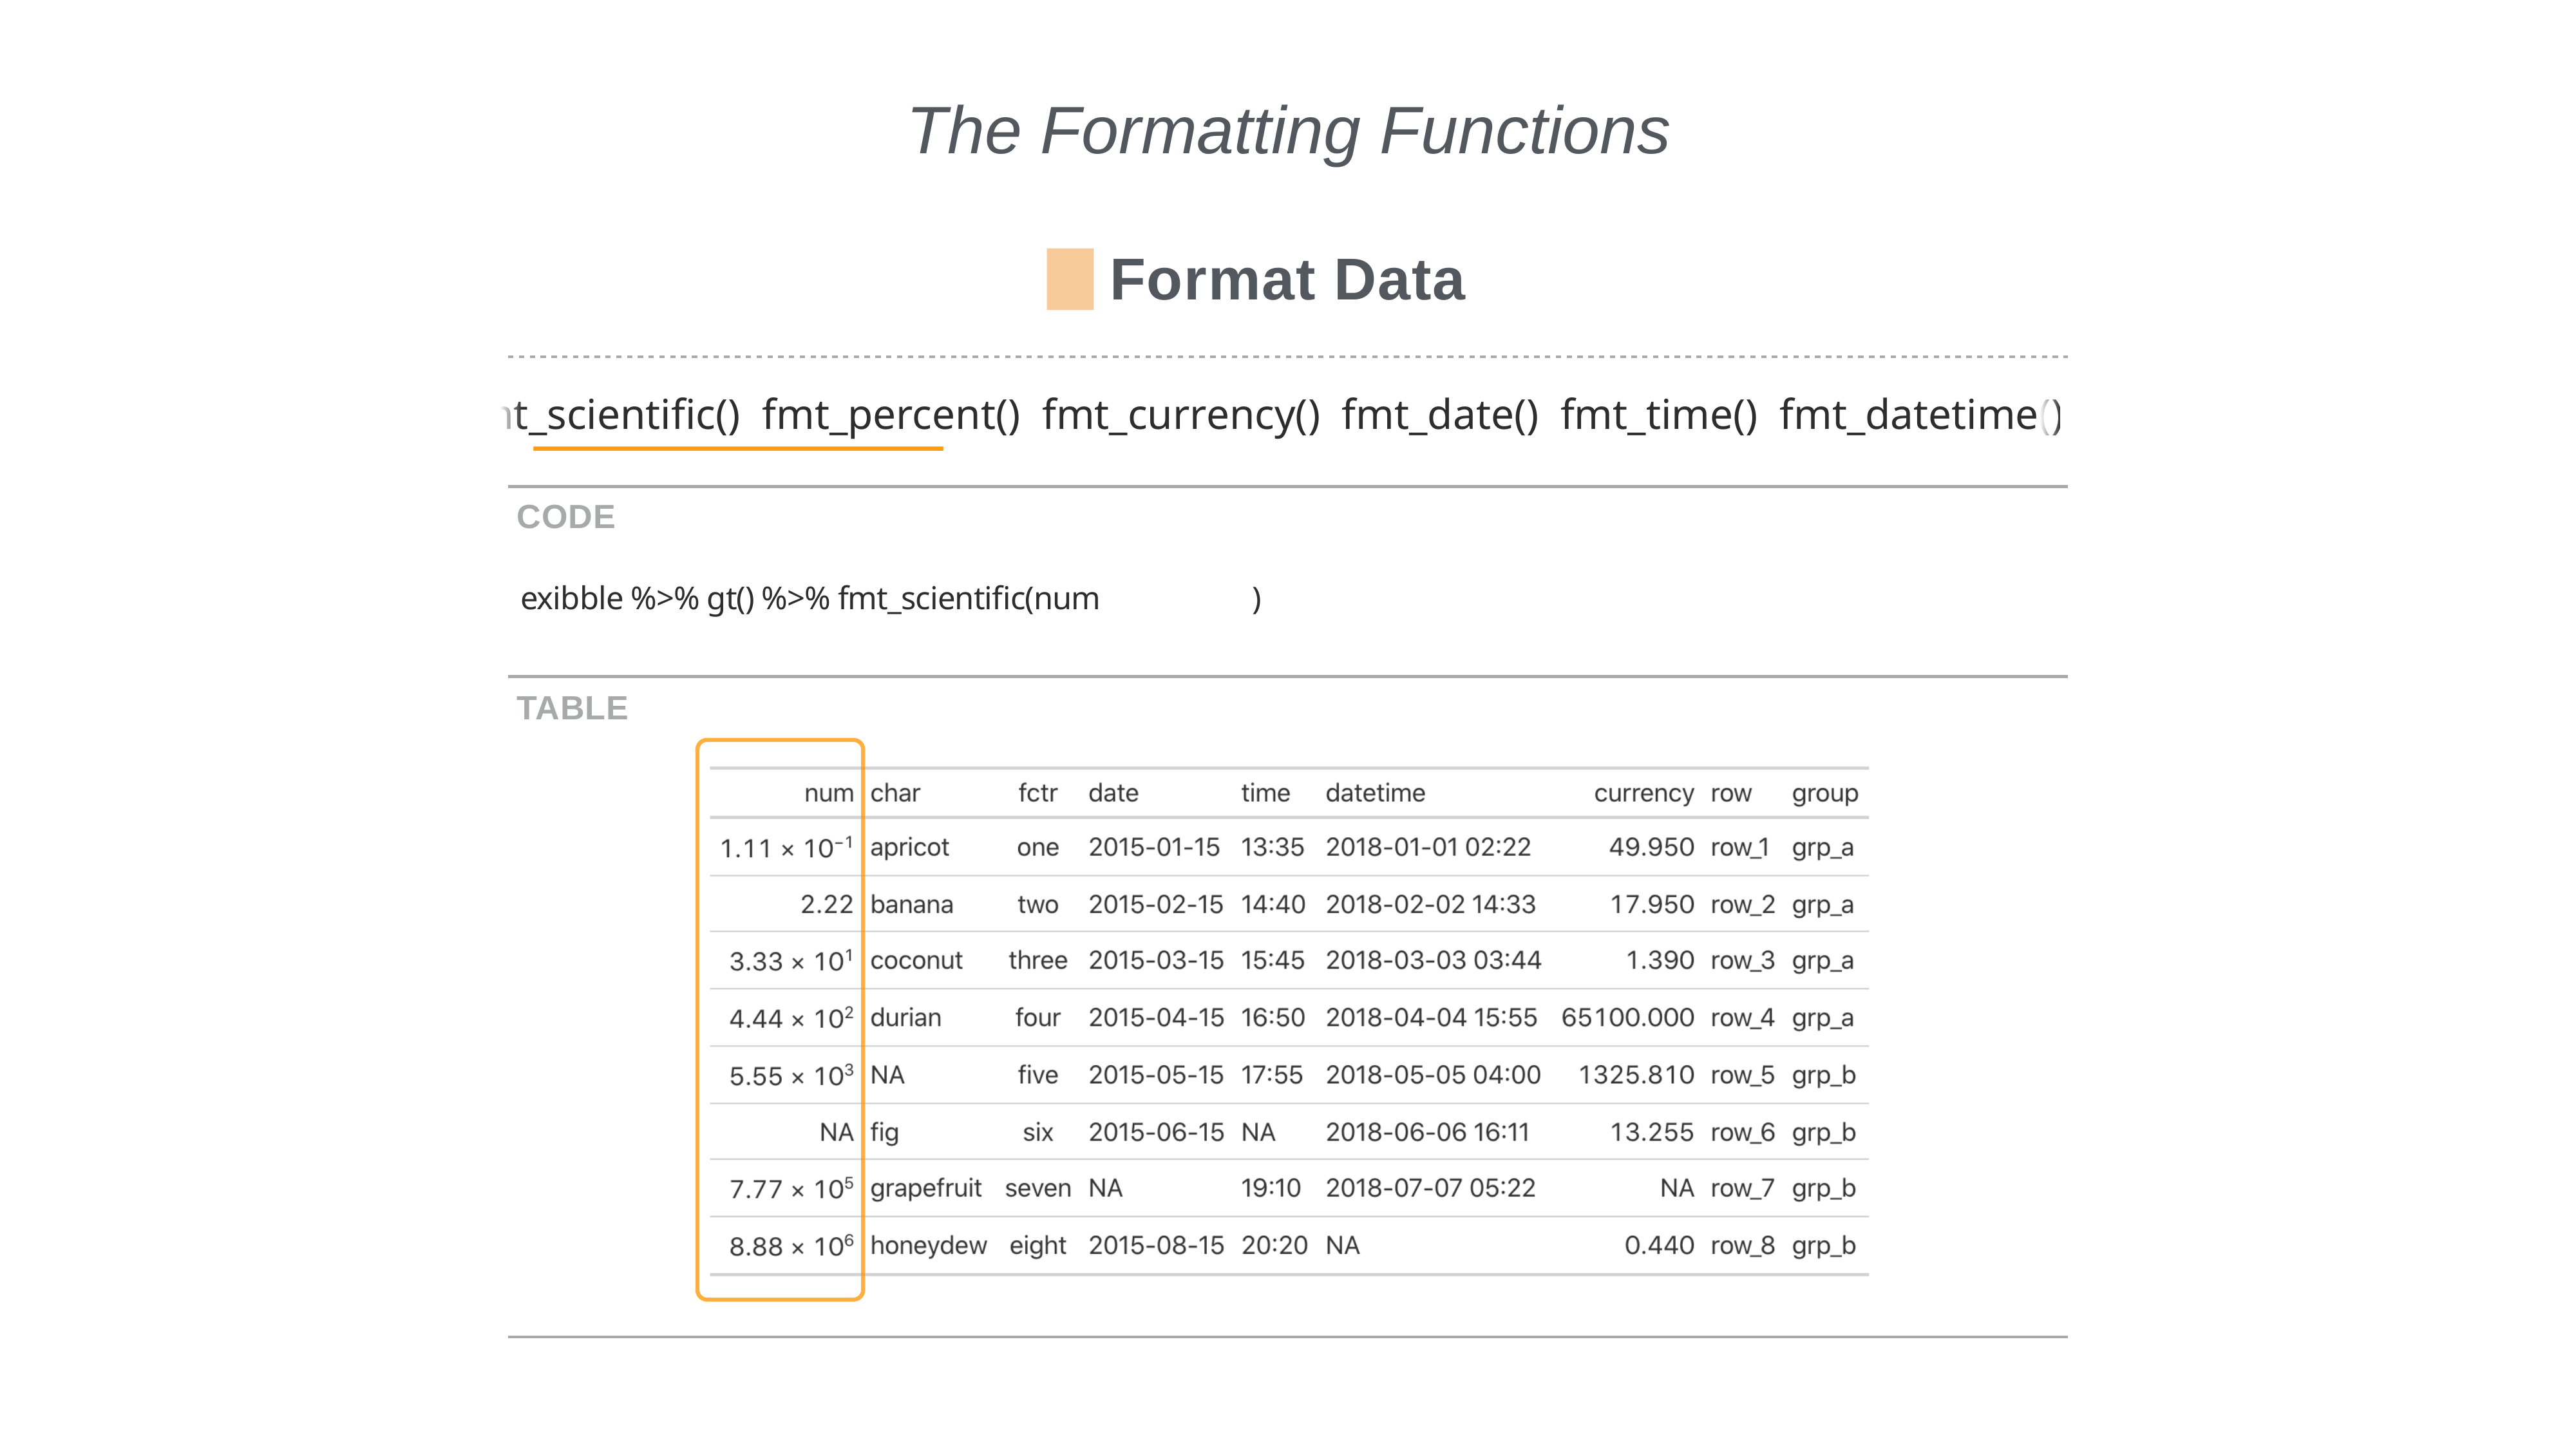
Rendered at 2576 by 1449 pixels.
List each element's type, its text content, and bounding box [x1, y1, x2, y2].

text_box TABLE [511, 683, 2072, 734]
text_box [697, 739, 864, 750]
text_box ) [1246, 527, 1294, 624]
text_box CODE [511, 491, 2072, 542]
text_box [0, 368, 522, 466]
text_box Format Data [175, 238, 2401, 320]
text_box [2039, 367, 2576, 465]
text_box exibble %>% gt() %>% fmt_scientific(num [515, 570, 1267, 624]
text_box fmt_number() fmt_scientific() fmt_percent() fmt_currency() fmt_date() fmt_time() fmt_datetime() fmt_markdown() fmt_passthrough() fmt_missing() fmt() text_transform() data_color() [527, 379, 2036, 447]
picture [607, 755, 1969, 1297]
text_box [1046, 248, 1094, 310]
text_box The Formatting Functions [901, 82, 1675, 173]
